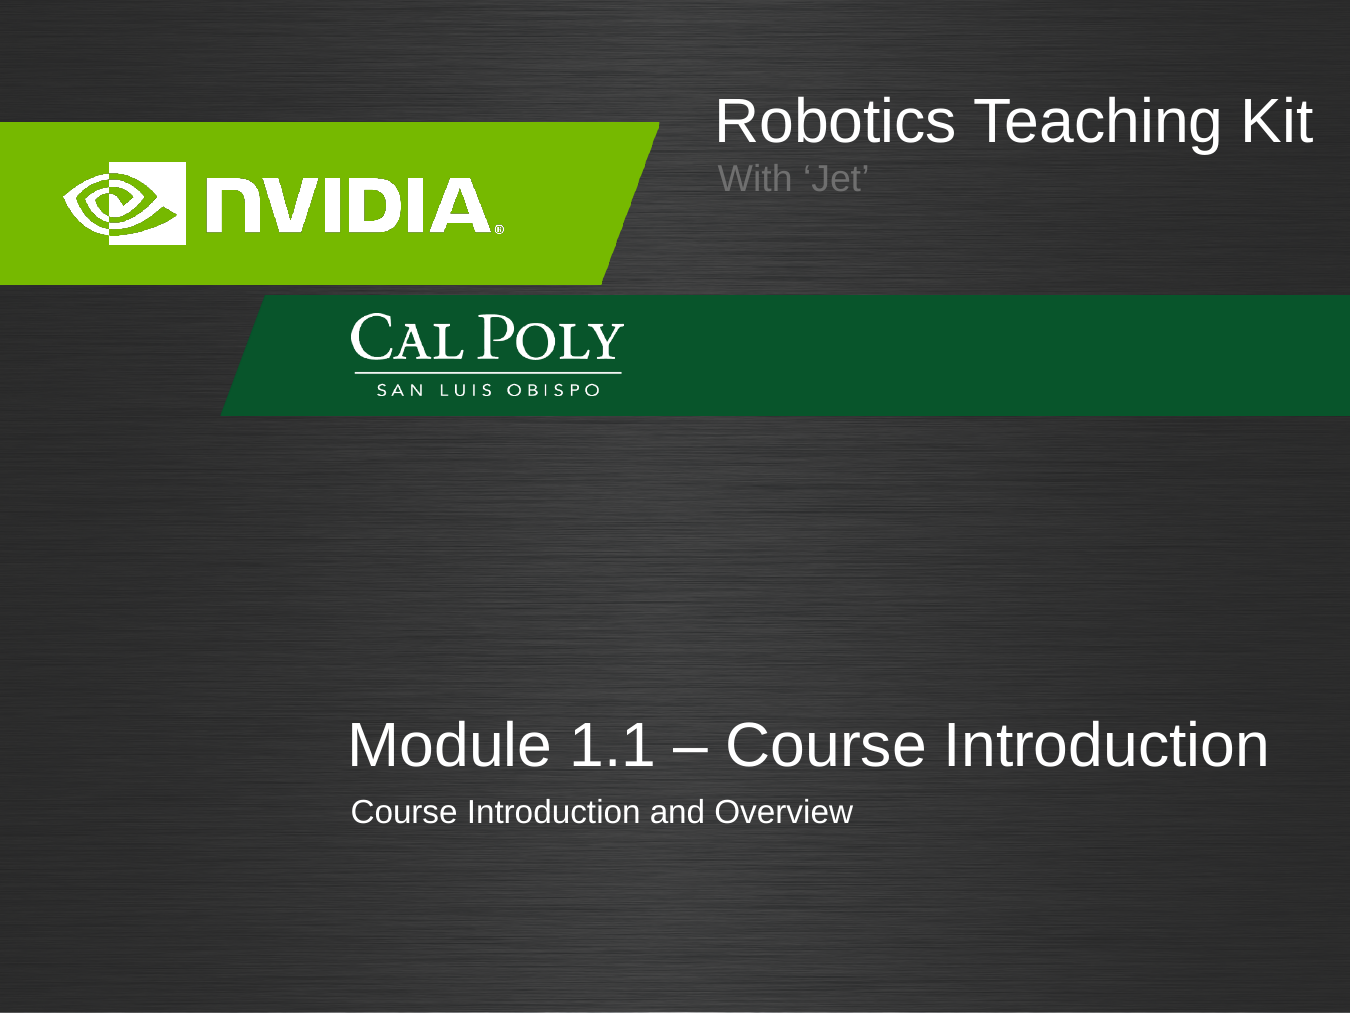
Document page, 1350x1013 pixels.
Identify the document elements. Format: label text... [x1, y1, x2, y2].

subtitle Course Introduction and Overview [335, 786, 1294, 839]
picture [0, 122, 660, 285]
title ​Module 1.1 – Course Introduction [332, 703, 1292, 788]
picture [220, 295, 1350, 416]
